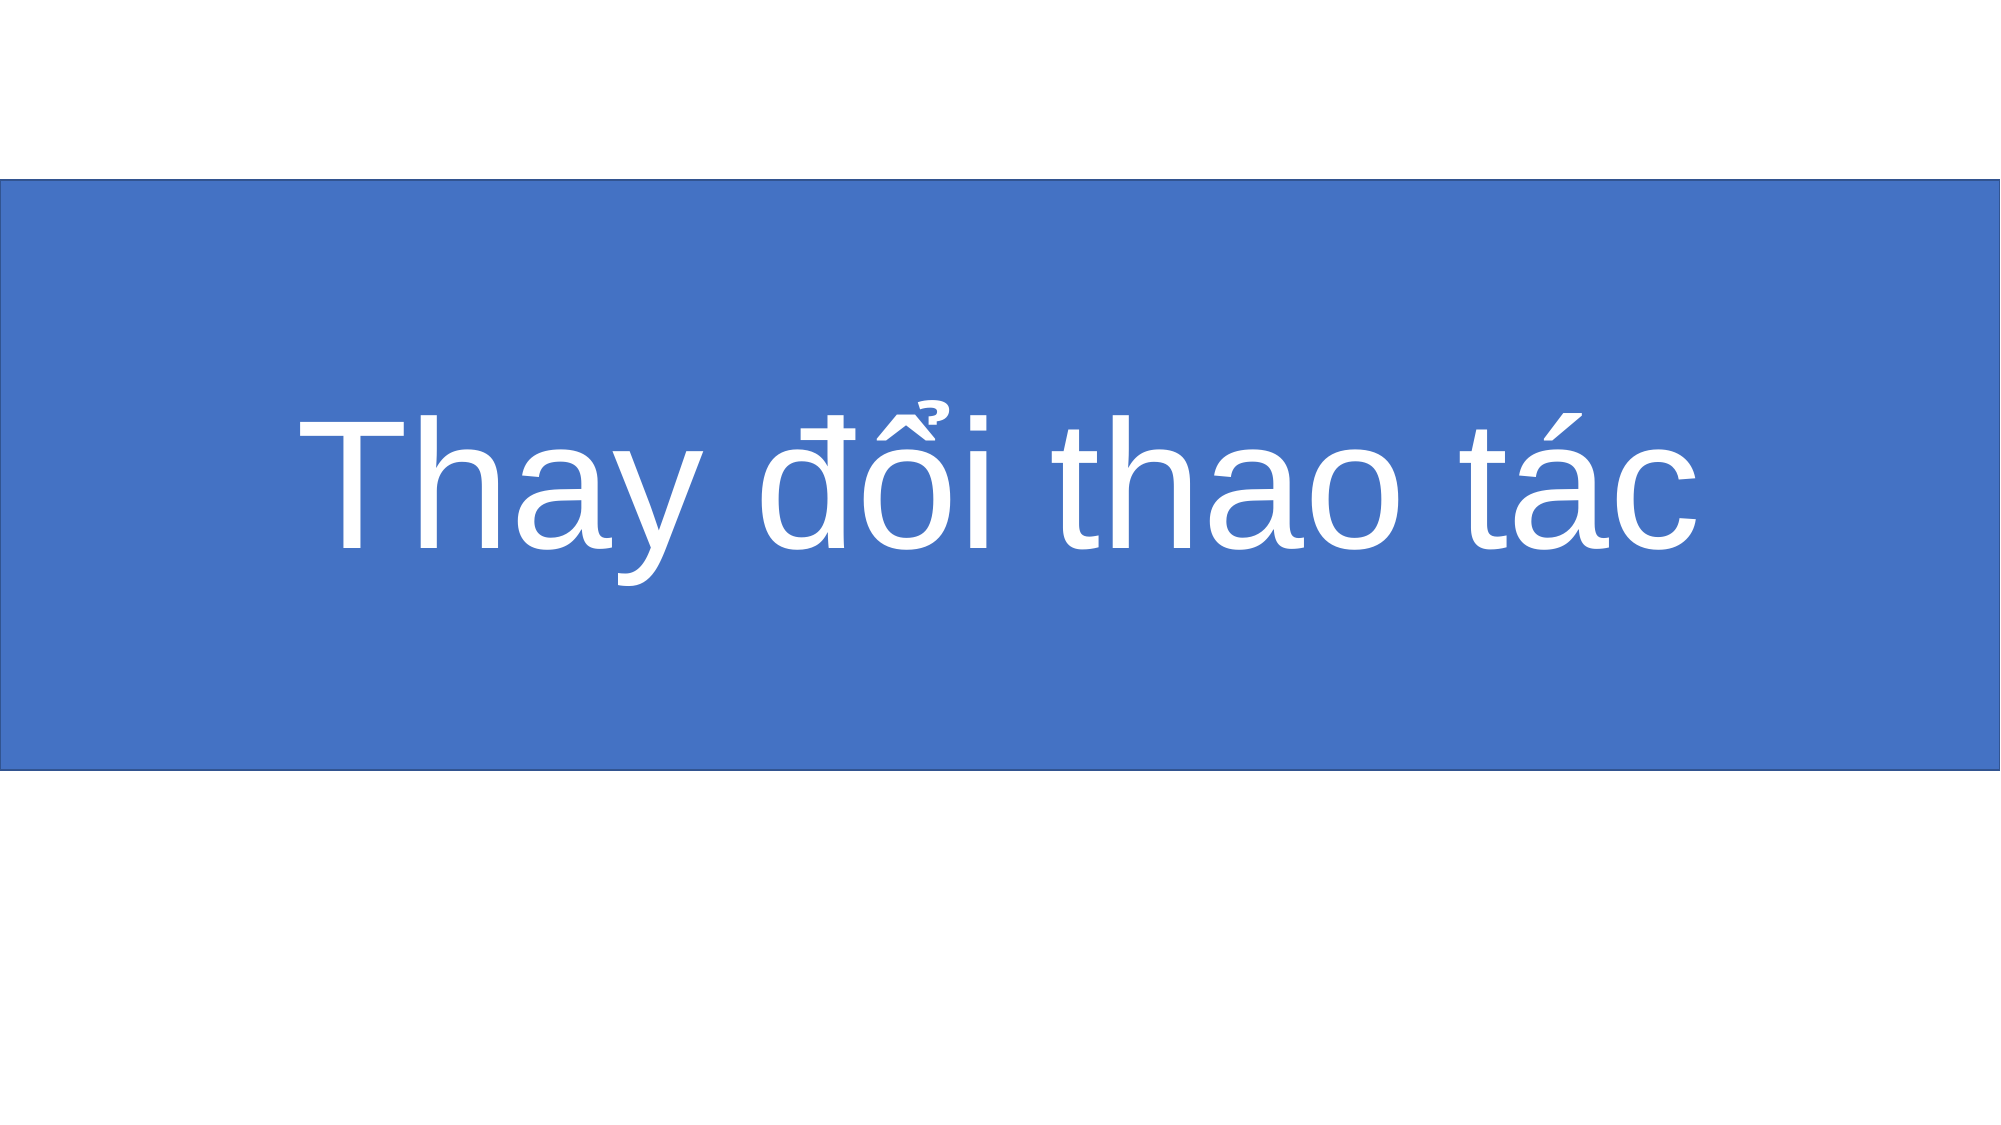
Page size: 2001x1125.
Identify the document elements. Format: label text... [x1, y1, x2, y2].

text_box Thay đổi thao tác [0, 179, 2000, 771]
